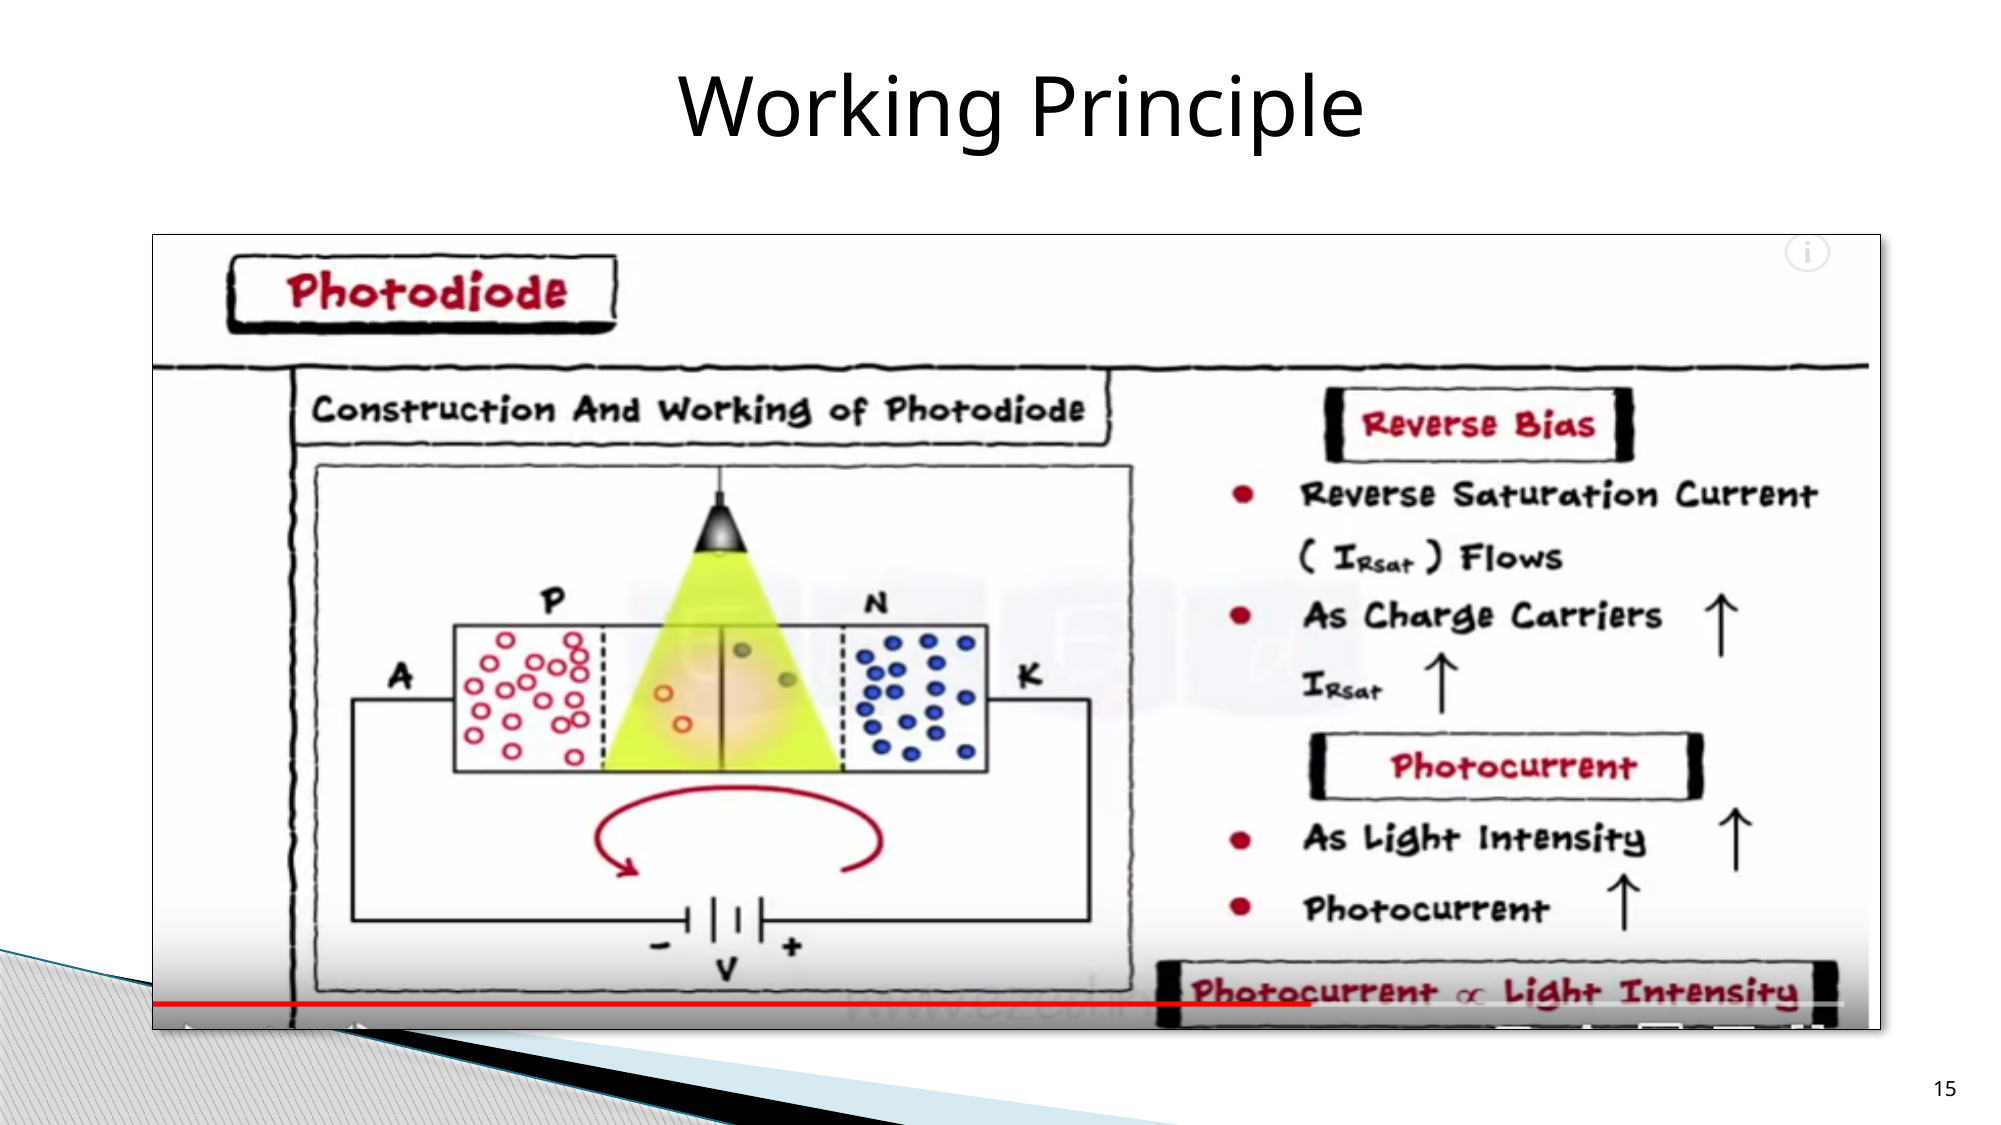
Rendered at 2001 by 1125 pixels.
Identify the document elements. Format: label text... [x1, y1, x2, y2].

picture [152, 234, 1881, 1029]
text_box Working Principle [238, 45, 1808, 161]
slide_number 15 [1891, 1051, 1972, 1112]
